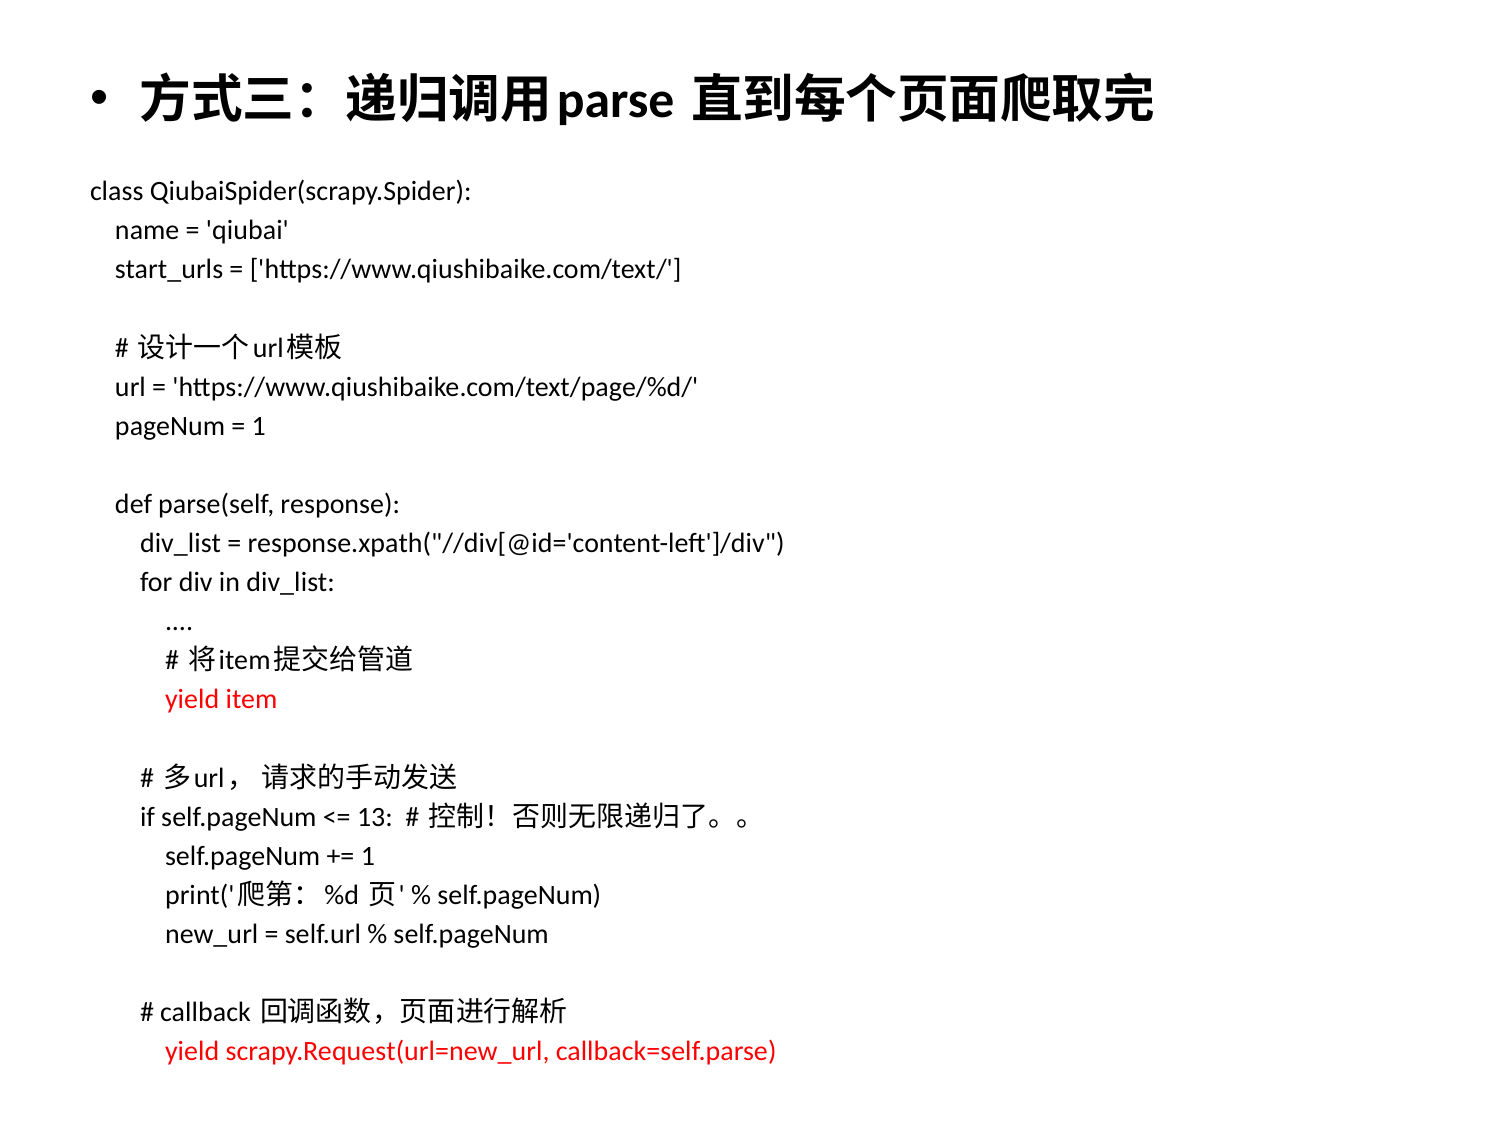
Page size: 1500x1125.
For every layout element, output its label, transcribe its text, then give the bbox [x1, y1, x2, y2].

list 方式三：递归调用parse 直到每个页面爬取完 class QiubaiSpider(scrapy.Spider): name = 'qiubai' start_urls = ['https://www.qiushibaike.com/text/'] # 设计一个url模板 url = 'https://www.qiushibaike.com/text/page/%d/' pageNum = 1 def parse(self, response): div_list = response.xpath("//div[@id='content-left']/div") for div in div_list: .... # 将item提交给管道 yield item # 多url， 请求的手动发送 if self.pageNum <= 13: # 控制！否则无限递归了。。 self.pageNum += 1 print('爬第：%d 页' % self.pageNum) new_url = self.url % self.pageNum # callback 回调函数，页面进行解析 yield scrapy.Request(url=new_url, callback=self.parse) [75, 58, 1425, 1090]
